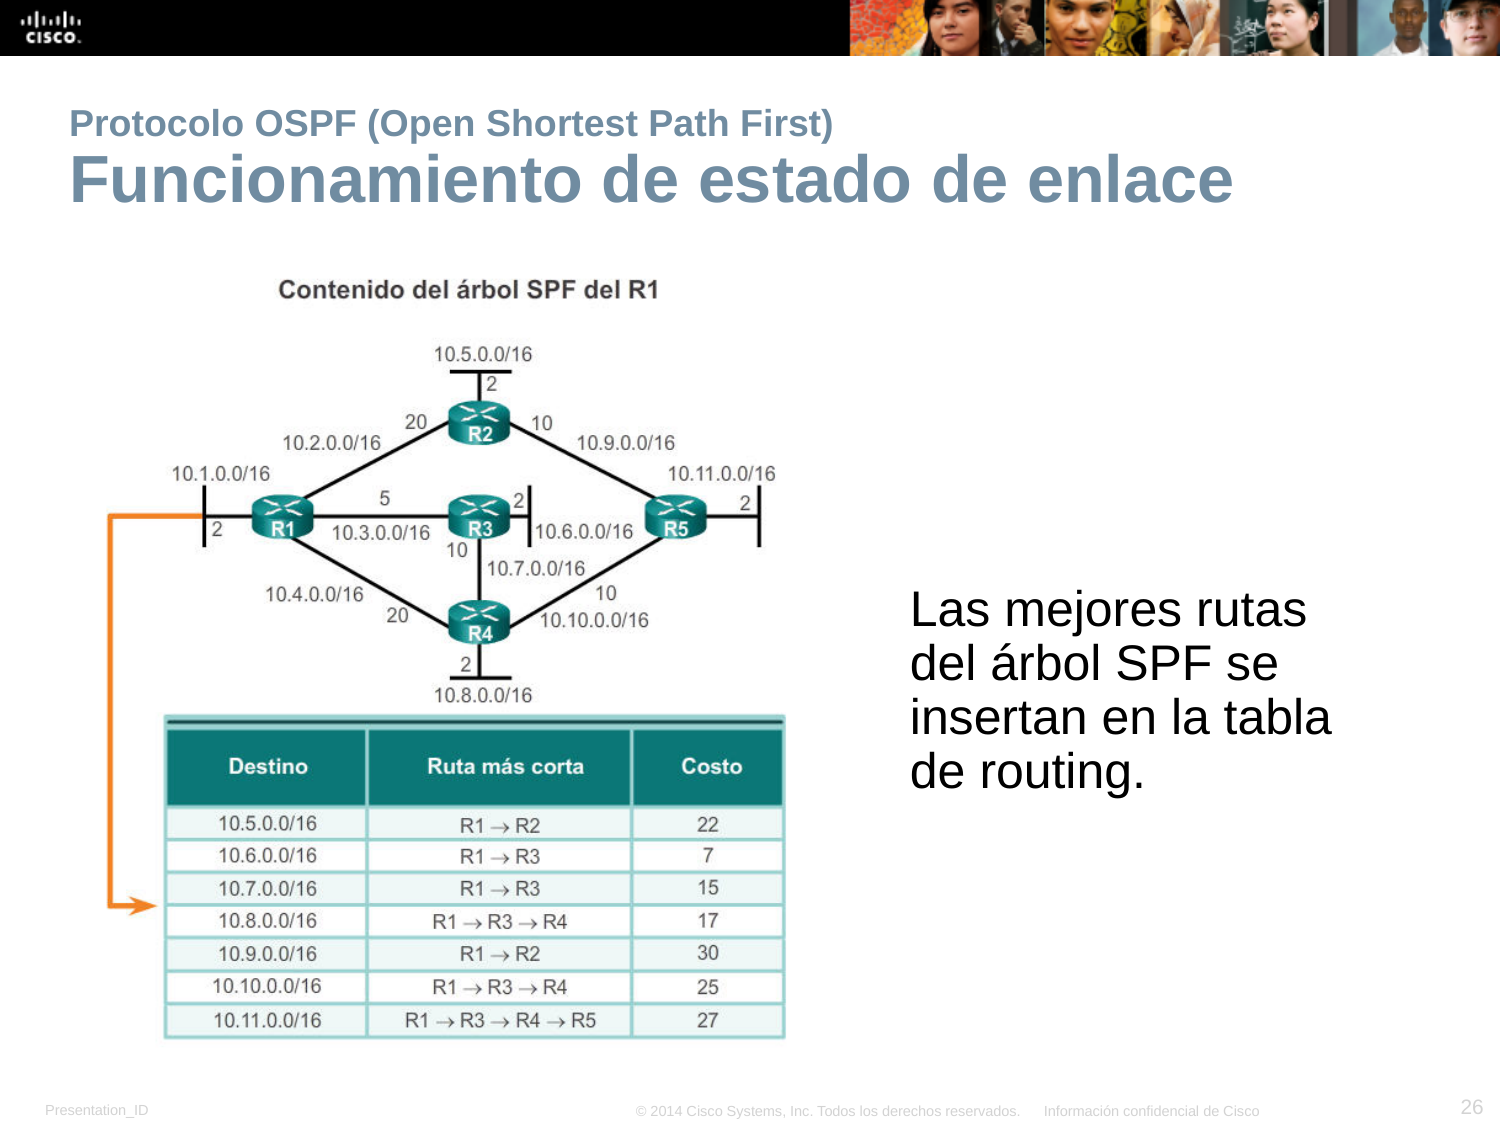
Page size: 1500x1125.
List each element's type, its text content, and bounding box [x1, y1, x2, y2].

picture [77, 268, 840, 1062]
text_box Las mejores rutas del árbol SPF se insertan en la tabla de routing. [895, 576, 1391, 807]
title Protocolo OSPF (Open Shortest Path First) Funcionamiento de estado de enlace [55, 80, 1444, 224]
picture [0, 0, 1500, 56]
